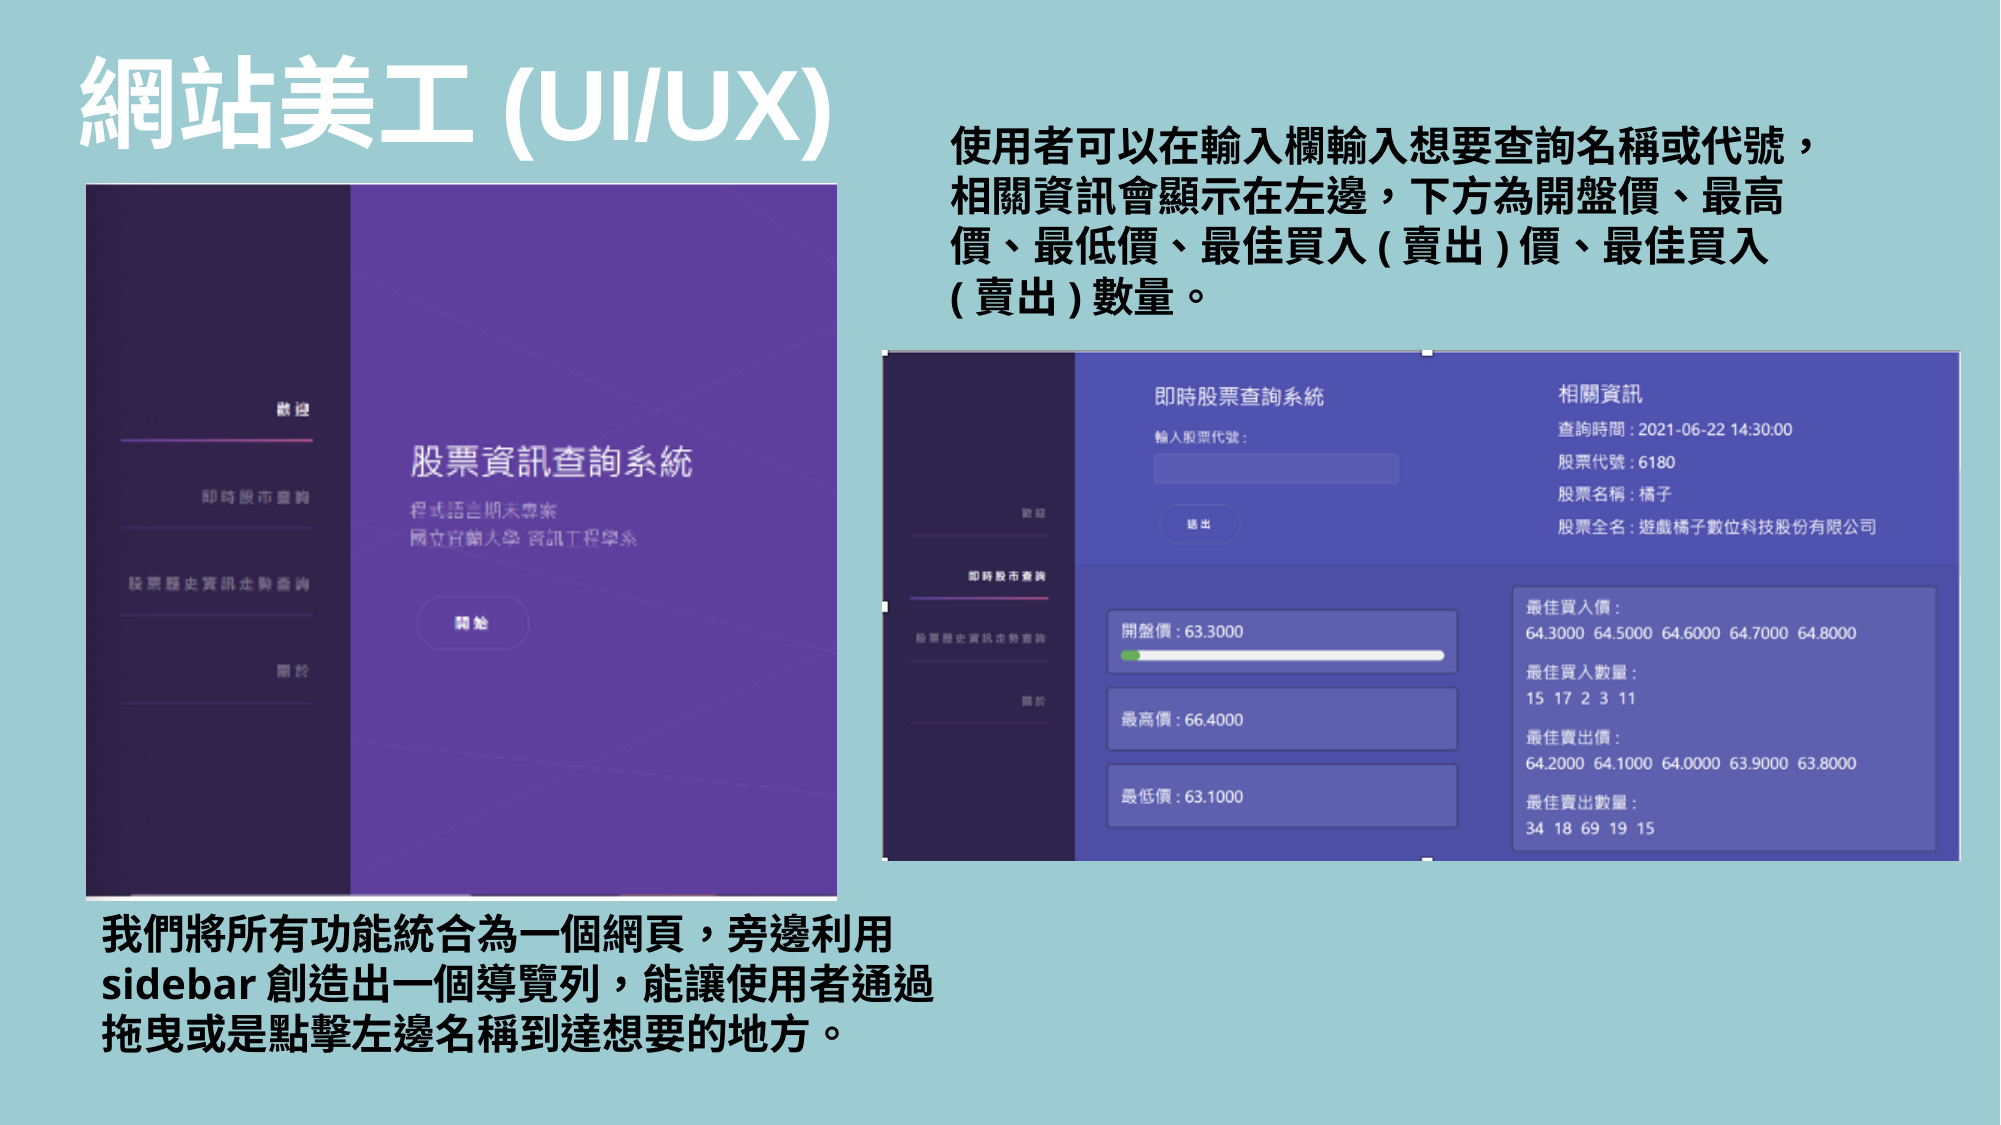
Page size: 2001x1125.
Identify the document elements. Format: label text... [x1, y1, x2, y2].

text_box 我們將所有功能統合為一個網頁，旁邊利用sidebar創造出一個導覽列，能讓使用者通過拖曳或是點擊左邊名稱到達想要的地方。 [86, 900, 959, 1066]
text_box 使用者可以在輸入欄輸入想要查詢名稱或代號，相關資訊會顯示在左邊，下方為開盤價、最高價、最低價、最佳買入(賣出)價、最佳買入(賣出)數量。 [935, 112, 1808, 328]
text_box 網站美工(UI/UX) [63, 32, 936, 303]
picture [86, 183, 837, 901]
picture [882, 350, 1961, 861]
